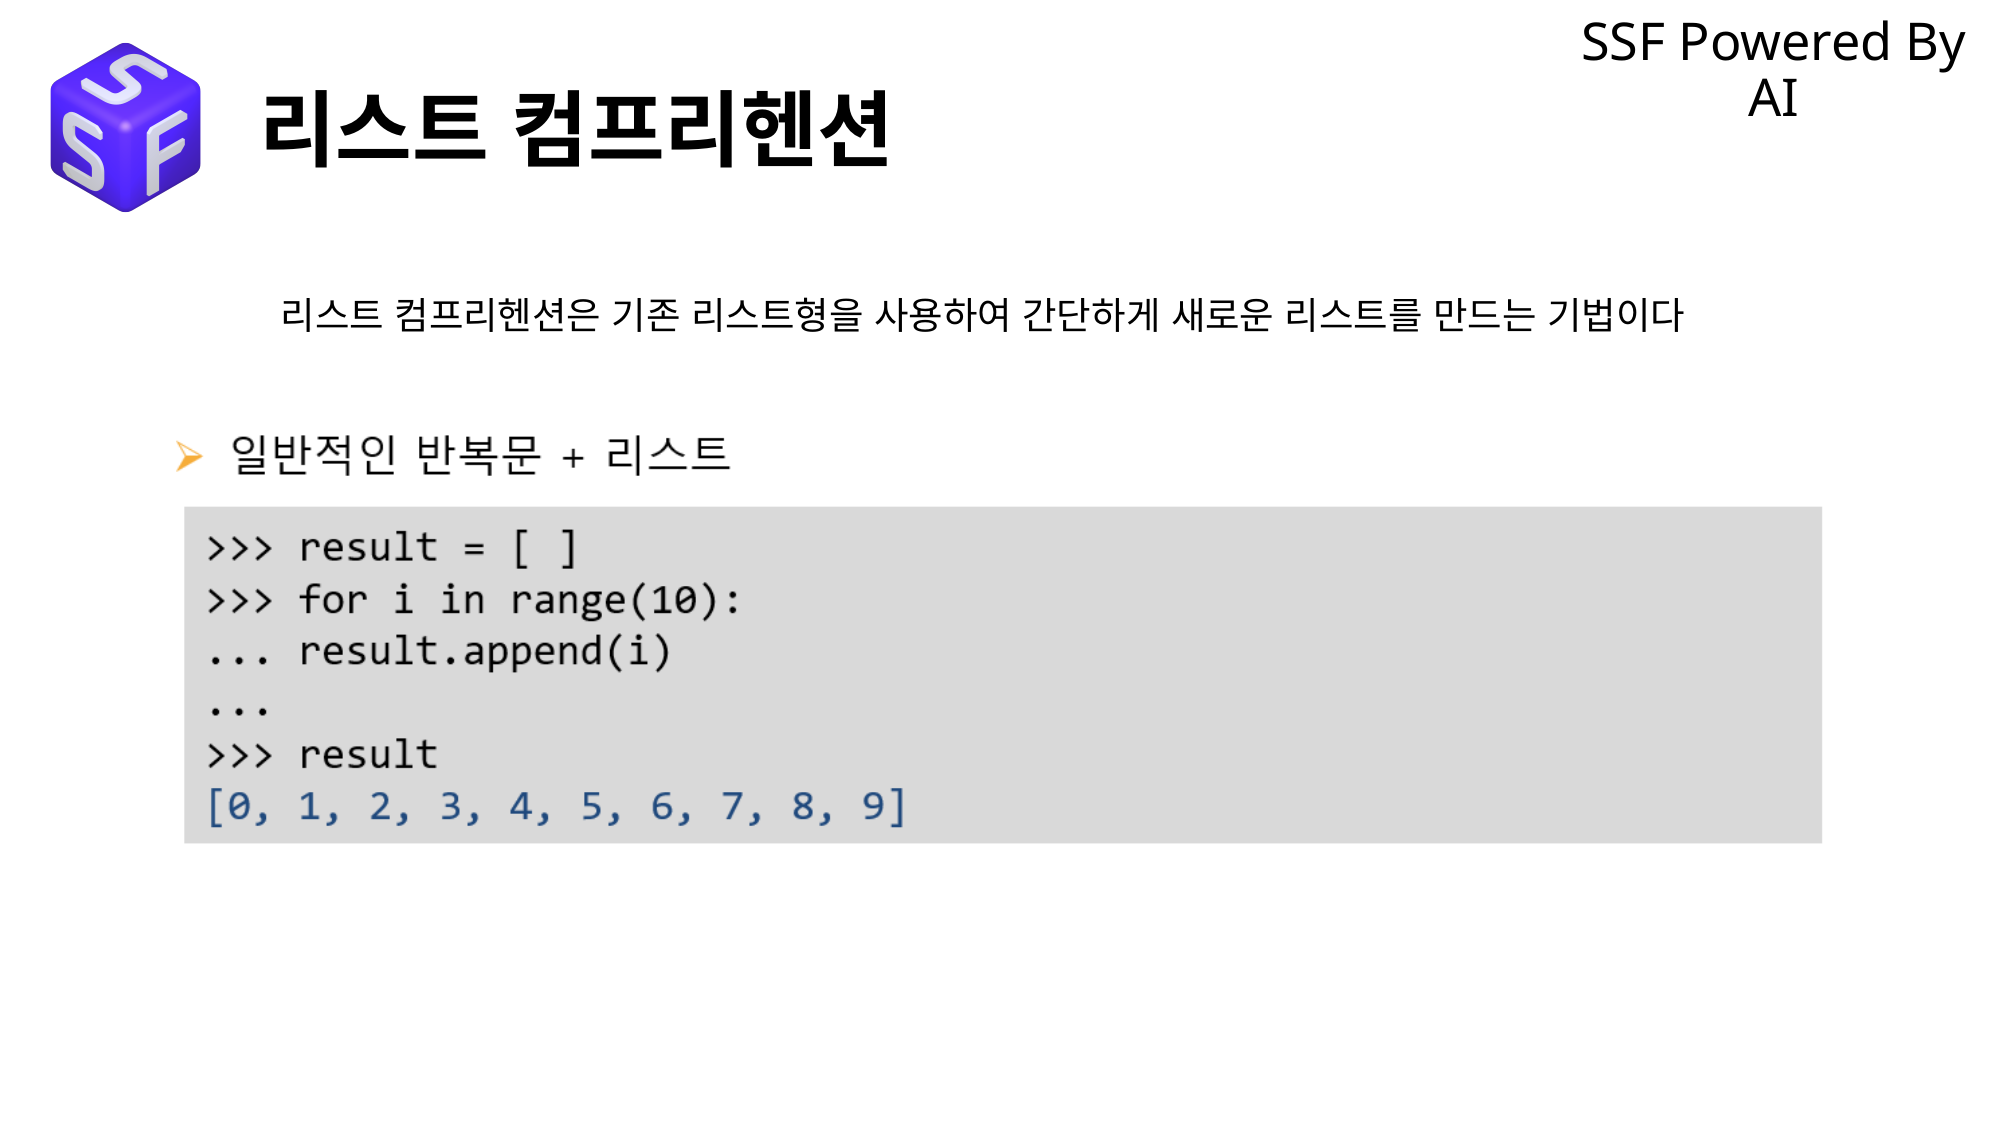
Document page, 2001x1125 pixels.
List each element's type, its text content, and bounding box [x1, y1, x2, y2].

text_box 리스트 컴프리헨션 [244, 69, 1730, 185]
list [38, 40, 213, 216]
text_box 리스트 컴프리헨션은 기존 리스트형을 사용하여 간단하게 새로운 리스트를 만드는 기법이다 [190, 284, 1702, 345]
picture [166, 414, 1834, 857]
title SSF Powered By AI [1547, 0, 2000, 144]
